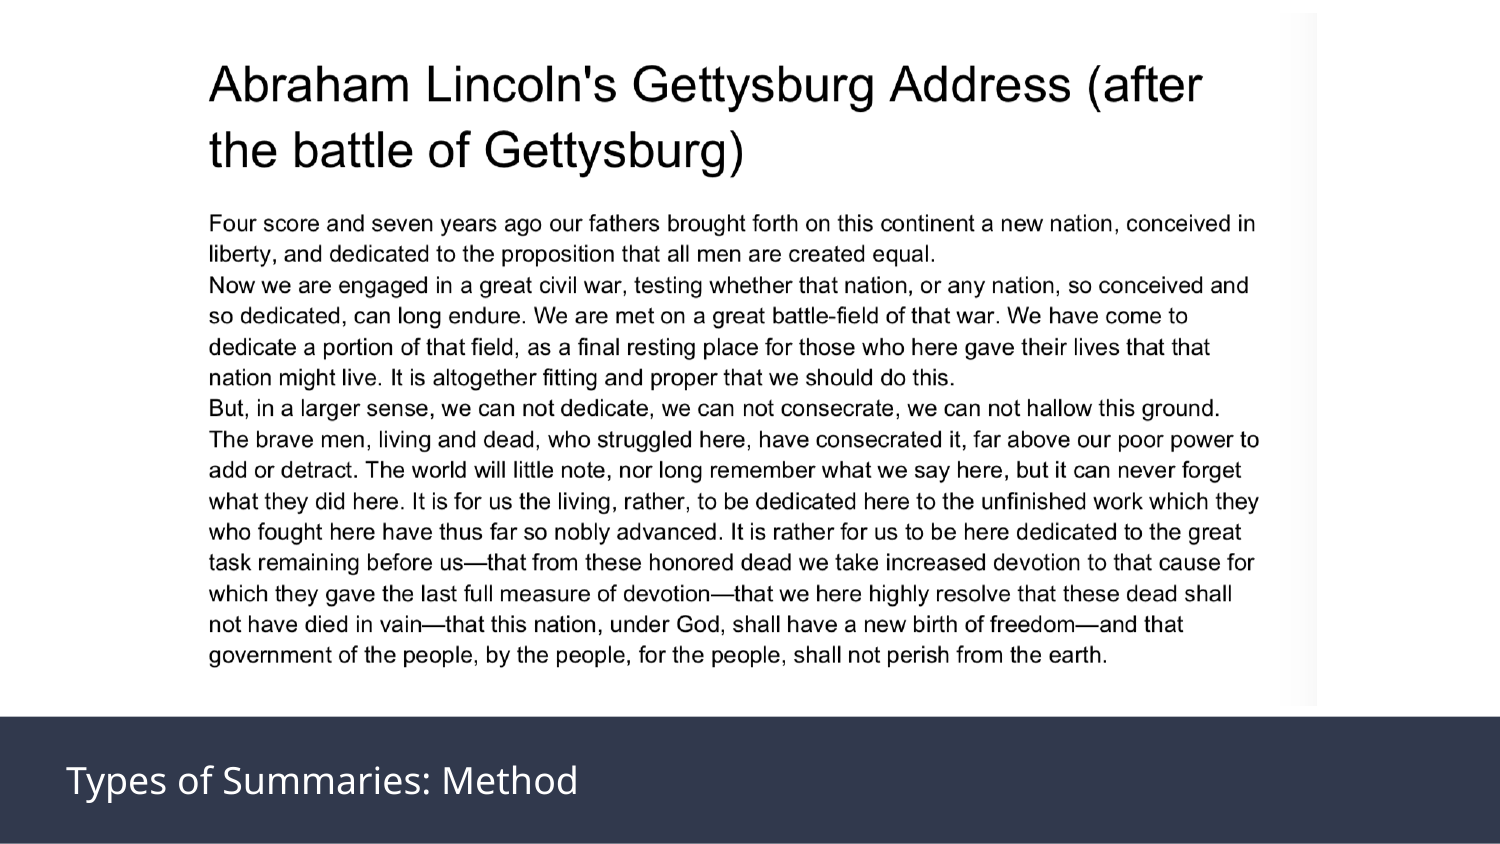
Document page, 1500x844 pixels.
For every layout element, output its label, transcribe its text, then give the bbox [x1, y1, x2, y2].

list Types of Summaries: Method [51, 741, 1361, 818]
picture [182, 13, 1317, 706]
